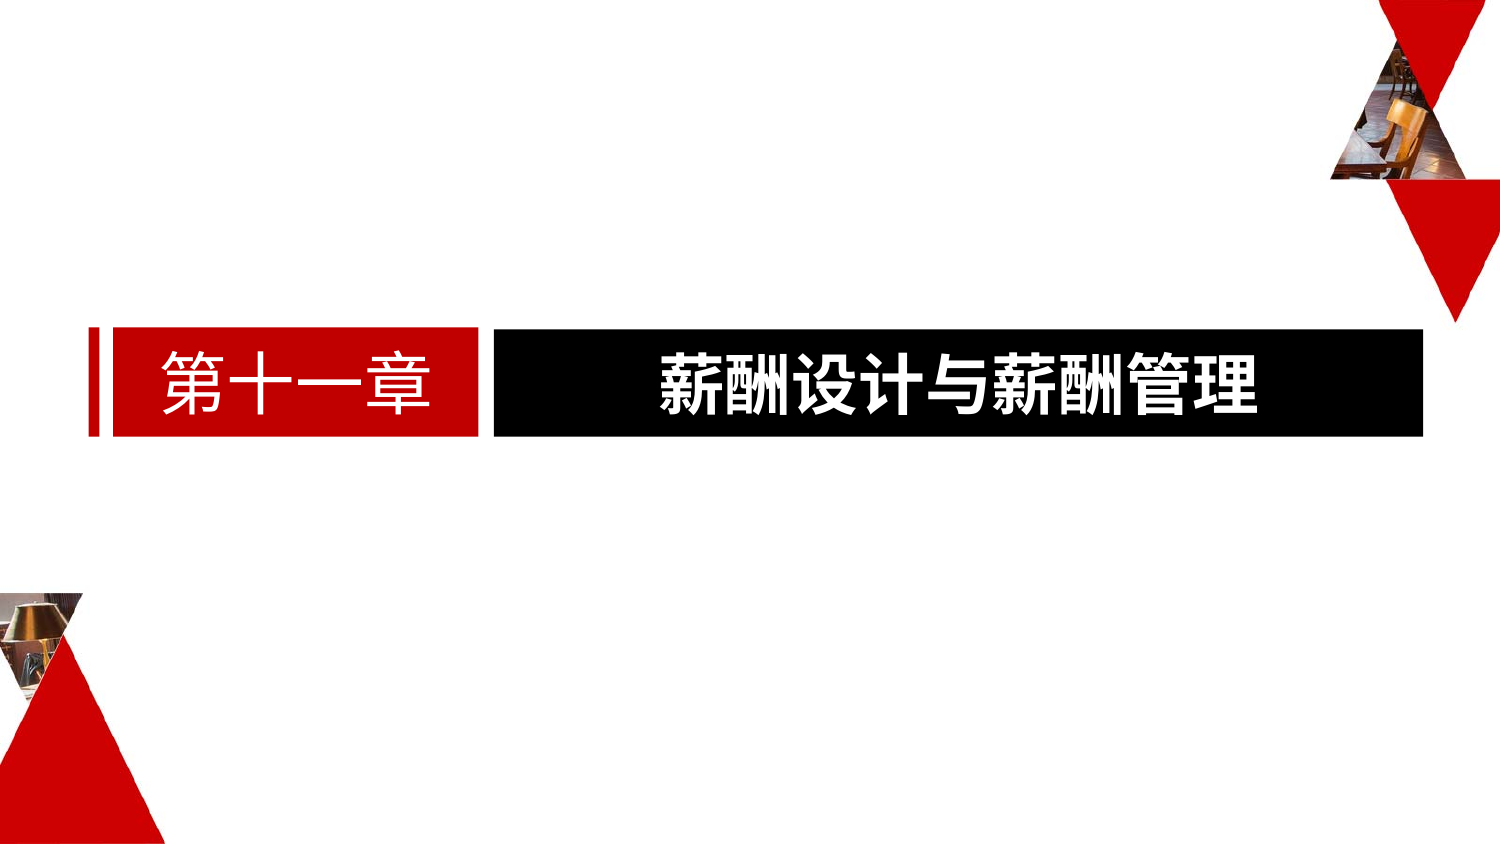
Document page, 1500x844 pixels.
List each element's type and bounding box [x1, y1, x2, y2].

picture [0, 0, 1500, 844]
text_box [88, 327, 1424, 437]
